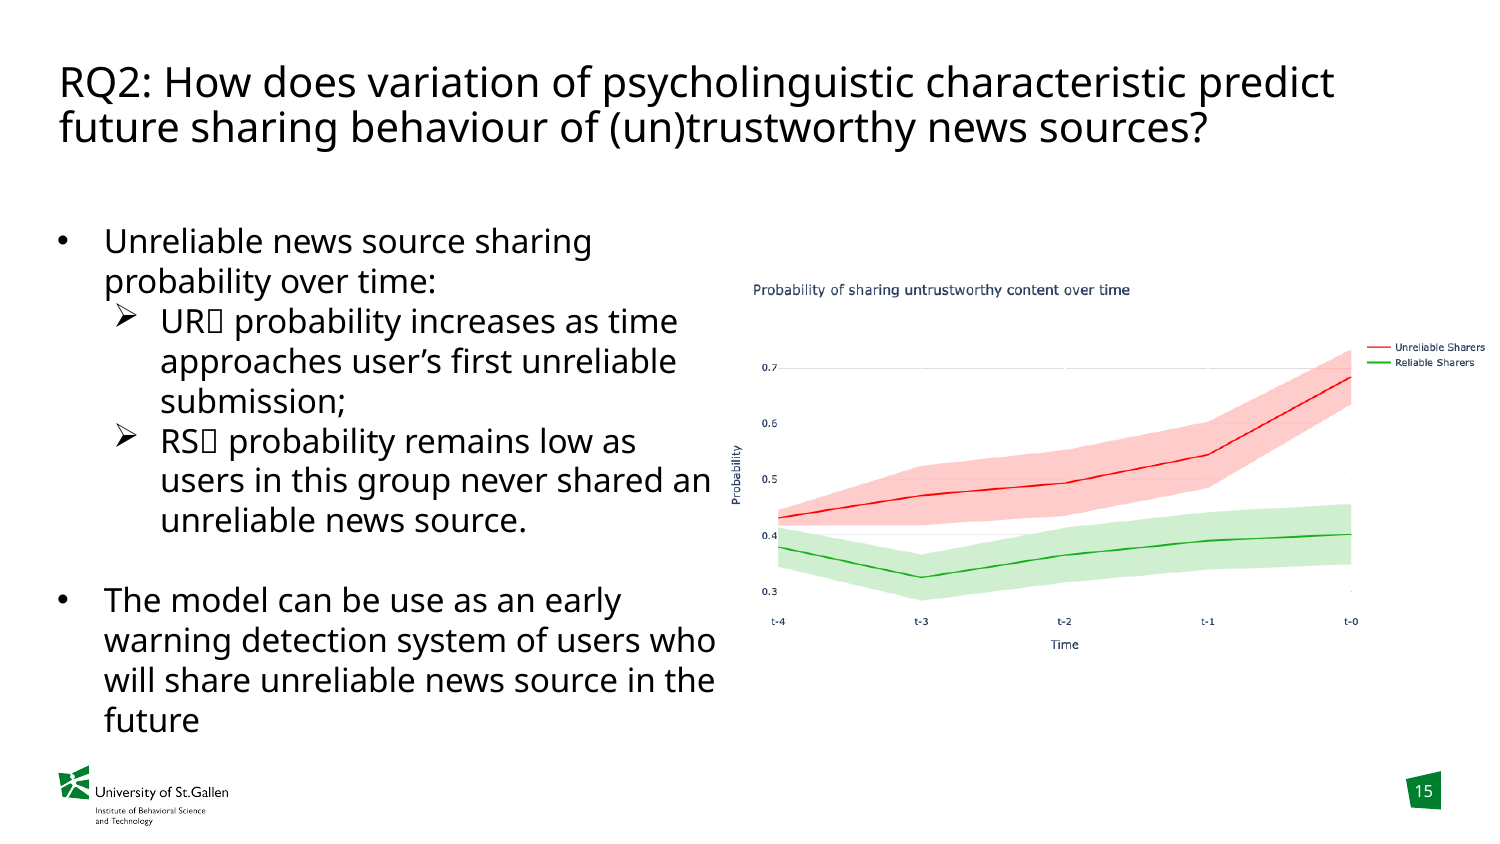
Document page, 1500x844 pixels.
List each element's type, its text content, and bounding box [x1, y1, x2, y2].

picture [58, 781, 228, 826]
text_box Unreliable news source sharing probability over time: UR probability increases as time approaches user’s first unreliable submission; RS probability remains low as users in this group never shared an unreliable news source. The model can be use as an early warning detection system of users who will share unreliable news source in the future [42, 212, 734, 781]
picture [713, 254, 1500, 679]
title RQ2: How does variation of psycholinguistic characteristic predict future sharing behaviour of (un)trustworthy news sources? [58, 61, 1466, 162]
text_box [58, 206, 750, 254]
